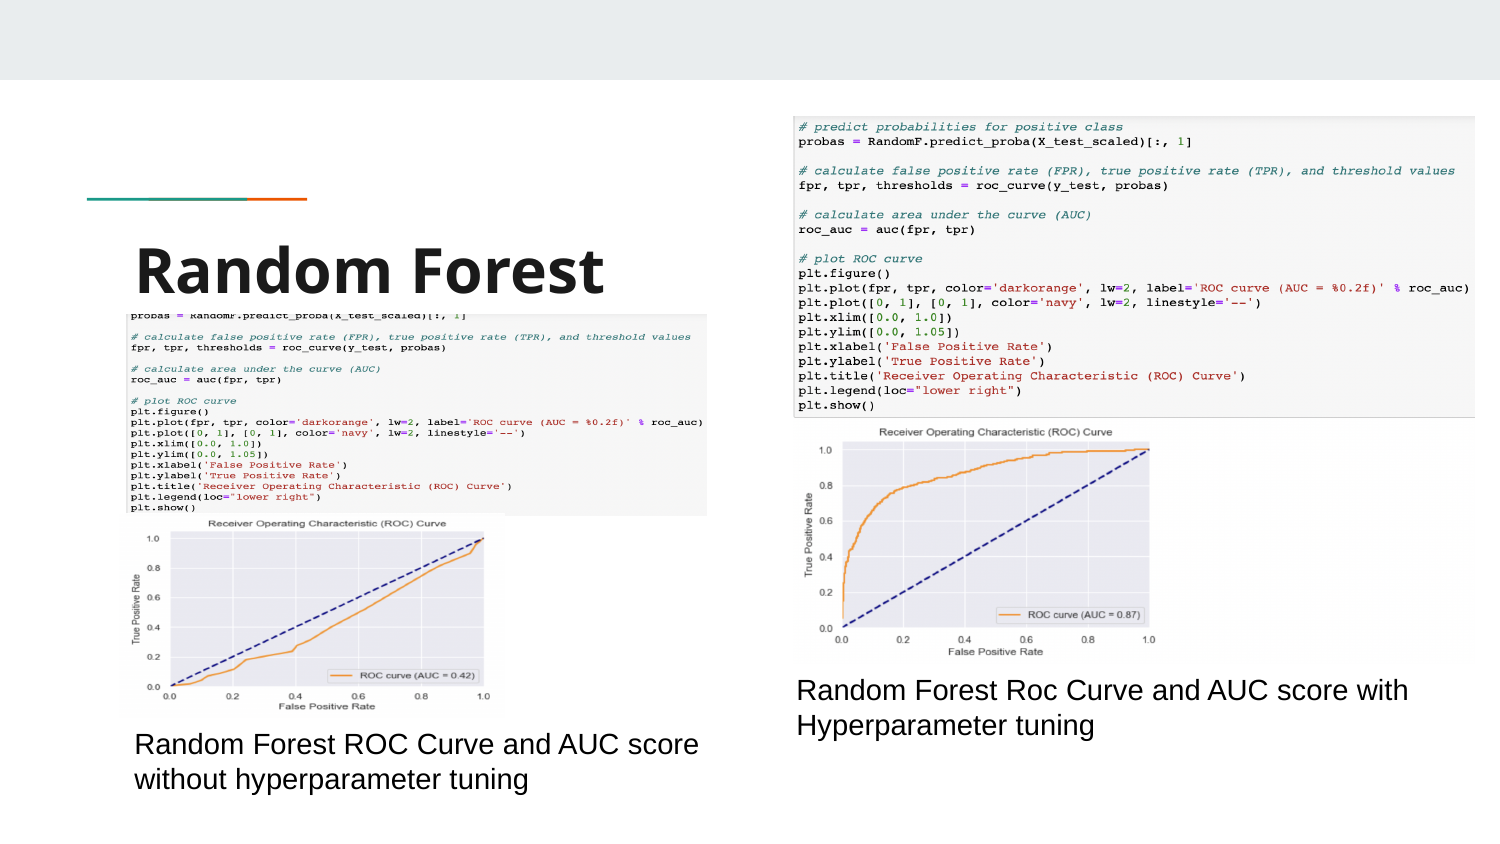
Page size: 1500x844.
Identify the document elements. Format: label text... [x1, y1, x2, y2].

text_box Random Forest ROC Curve and AUC score without hyperparameter tuning [119, 717, 794, 803]
title Random Forest [119, 216, 788, 305]
picture [119, 314, 707, 719]
text_box Random Forest Roc Curve and AUC score with Hyperparameter tuning [781, 663, 1475, 749]
picture [793, 115, 1475, 664]
